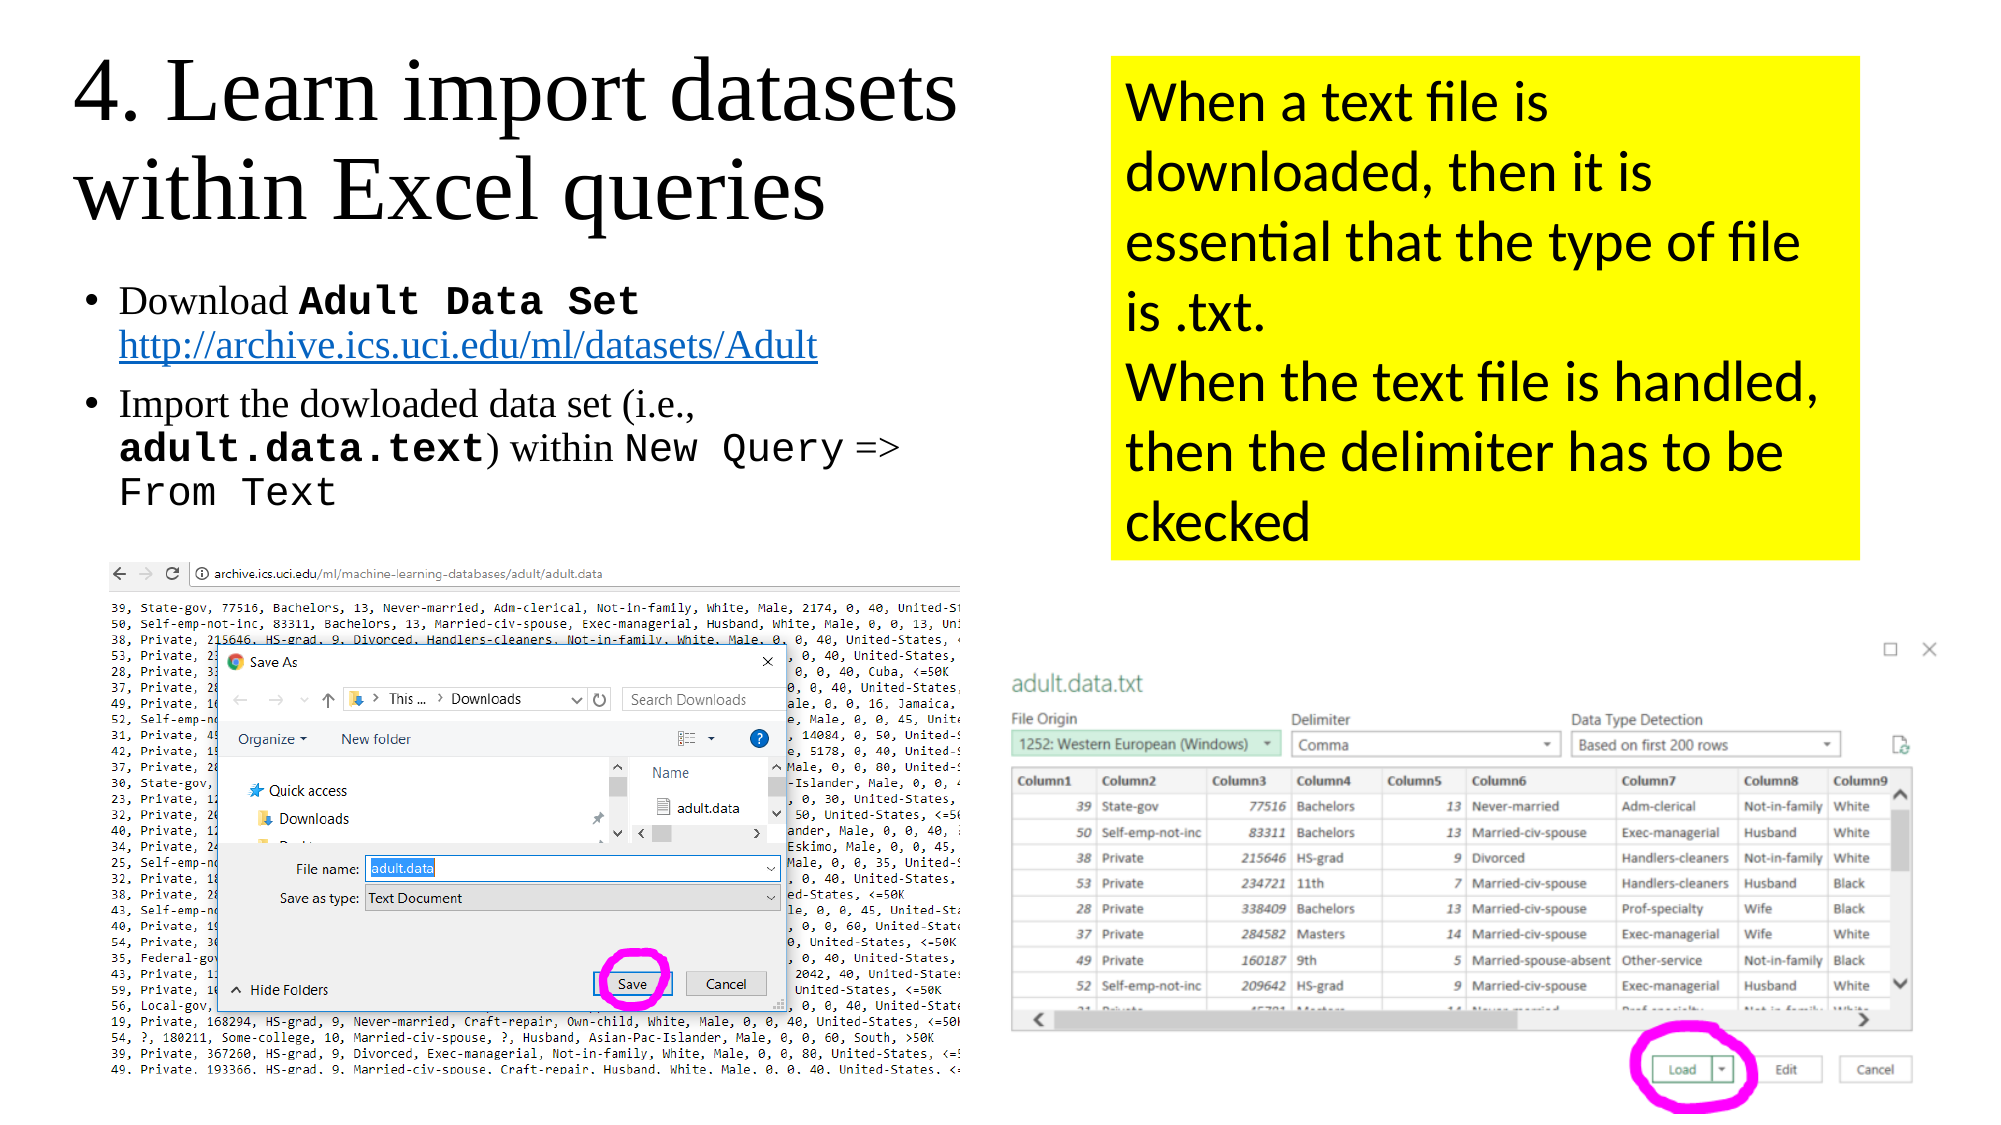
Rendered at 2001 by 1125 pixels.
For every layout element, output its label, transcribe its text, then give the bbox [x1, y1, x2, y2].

picture [109, 562, 960, 1074]
list Download Adult Data Set http://archive.ics.uci.edu/ml/datasets/Adult Import the dowloaded data set (i.e., adult.data.text) within New Query => From Text [69, 272, 955, 524]
picture [982, 636, 1946, 1114]
text_box When a text file is downloaded, then it is essential that the type of file is .txt. When the text file is handled, then the delimiter has to be ckecked [1110, 55, 1861, 561]
title 4. Learn import datasets within Excel queries [58, 31, 1011, 249]
